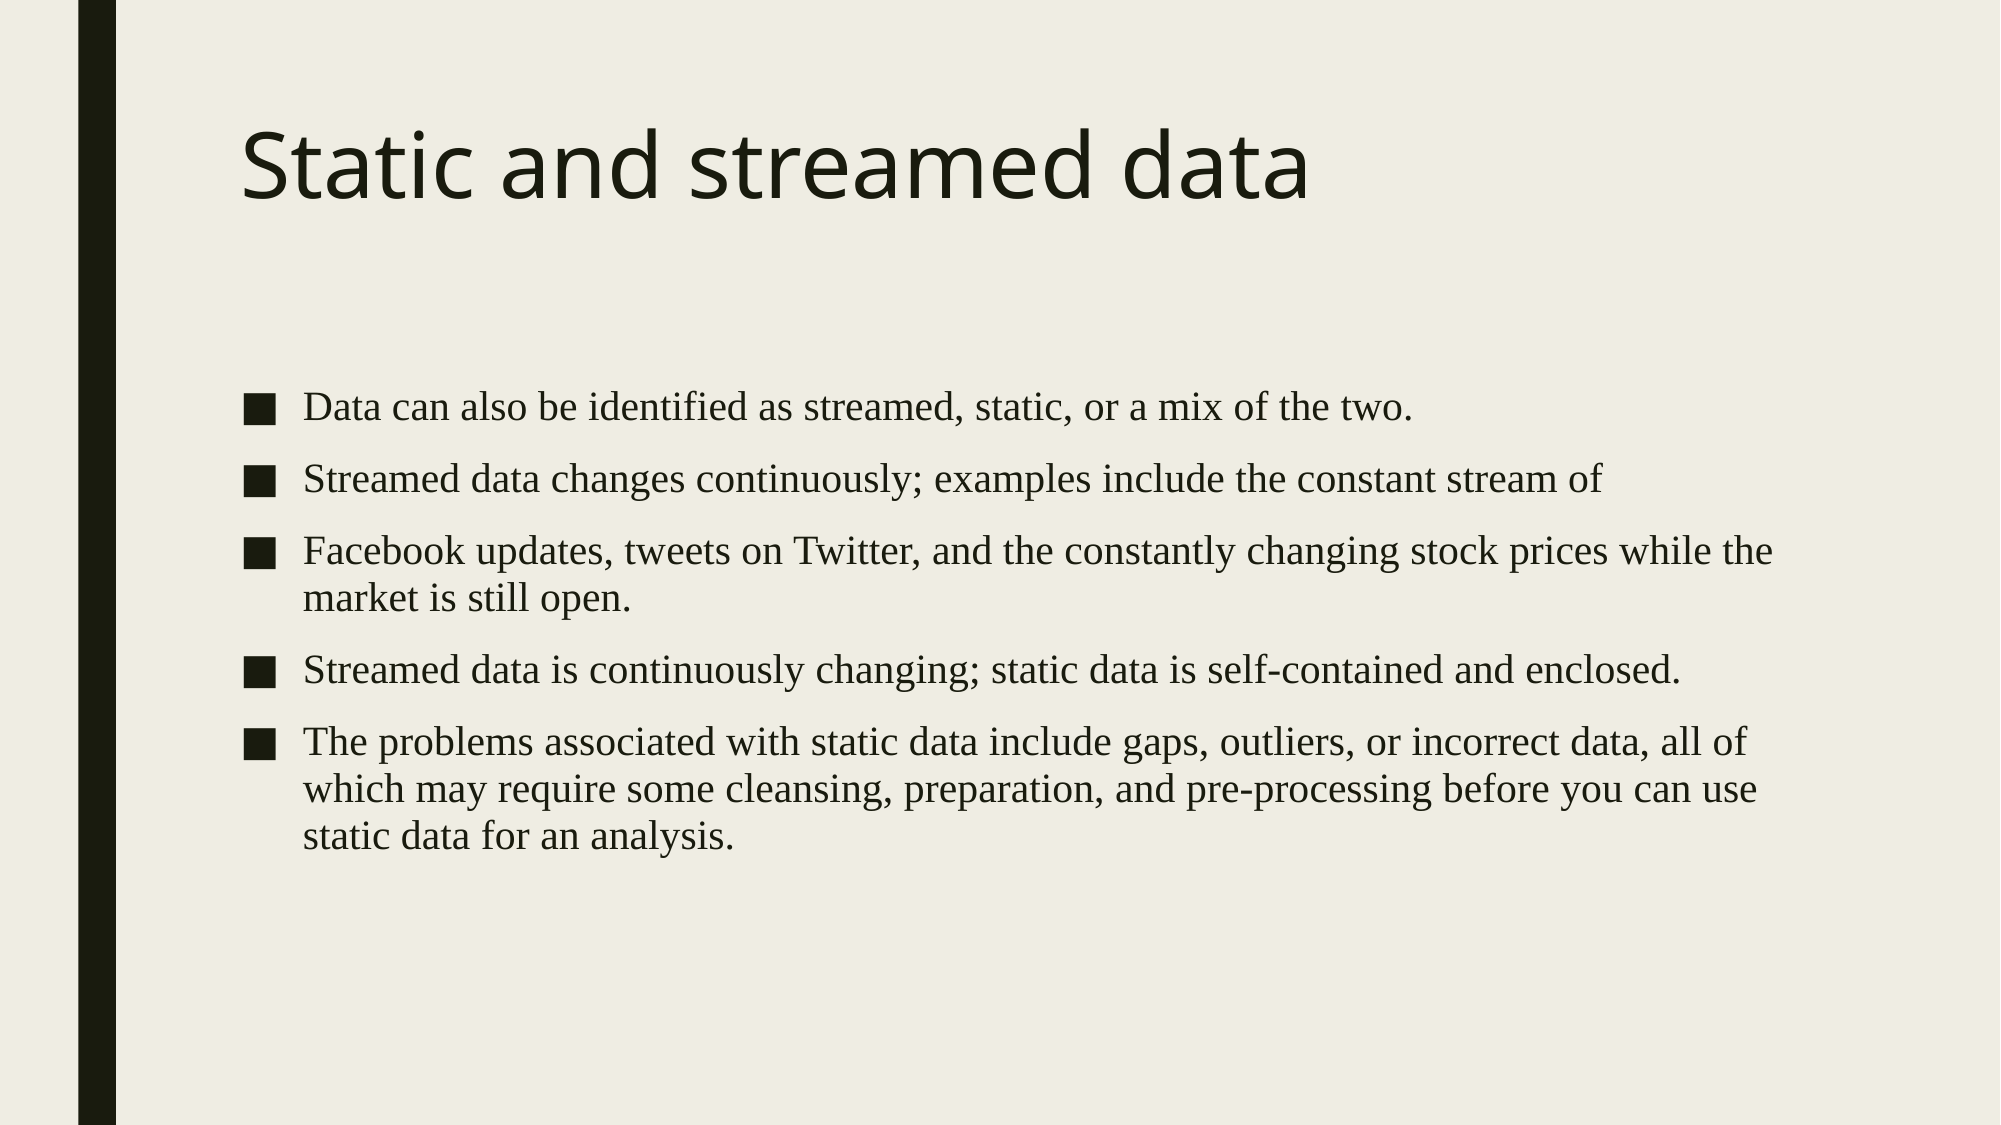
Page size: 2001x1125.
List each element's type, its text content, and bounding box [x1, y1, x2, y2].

title Static and streamed data [225, 112, 1800, 357]
list Data can also be identified as streamed, static, or a mix of the two. Streamed data changes continuously; examples include the constant stream of Facebook updates, tweets on Twitter, and the constantly changing stock prices while the market is still open. Streamed data is continuously changing; static data is self-contained and enclosed. The problems associated with static data include gaps, outliers, or incorrect data, all of which may require some cleansing, preparation, and pre-processing before you can use static data for an analysis. [225, 375, 1800, 963]
